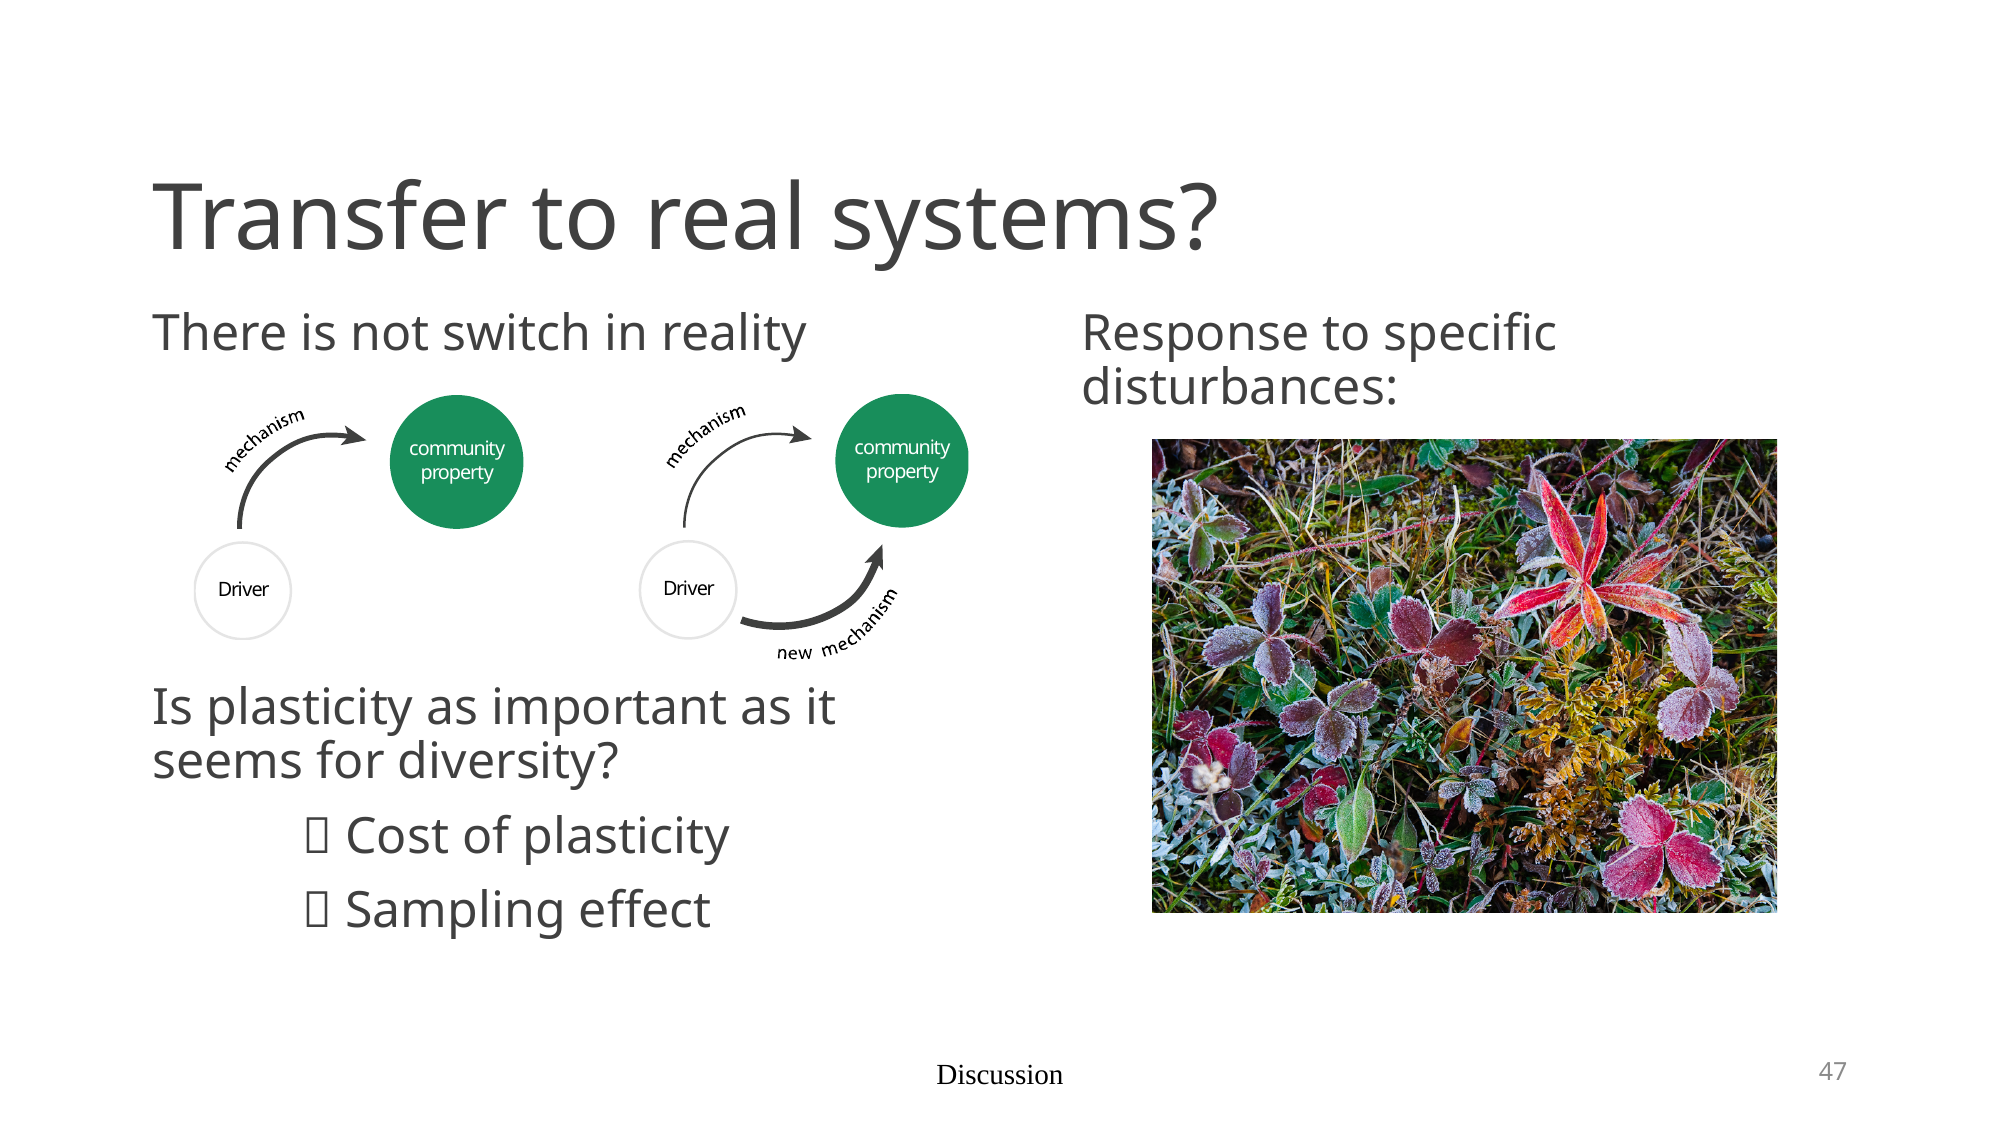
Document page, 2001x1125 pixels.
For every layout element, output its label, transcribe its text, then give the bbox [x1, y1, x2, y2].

footer Discussion [662, 1042, 1338, 1103]
list Response to specific disturbances: [1066, 299, 1863, 1014]
picture [1152, 439, 1778, 914]
picture [637, 394, 969, 664]
picture [193, 394, 525, 640]
list There is not switch in reality Is plasticity as important as it seems for diversity?  Cost of plasticity  Sampling effect [137, 299, 988, 1014]
slide_number 47 [1412, 1042, 1863, 1103]
title Transfer to real systems? [137, 59, 1863, 278]
